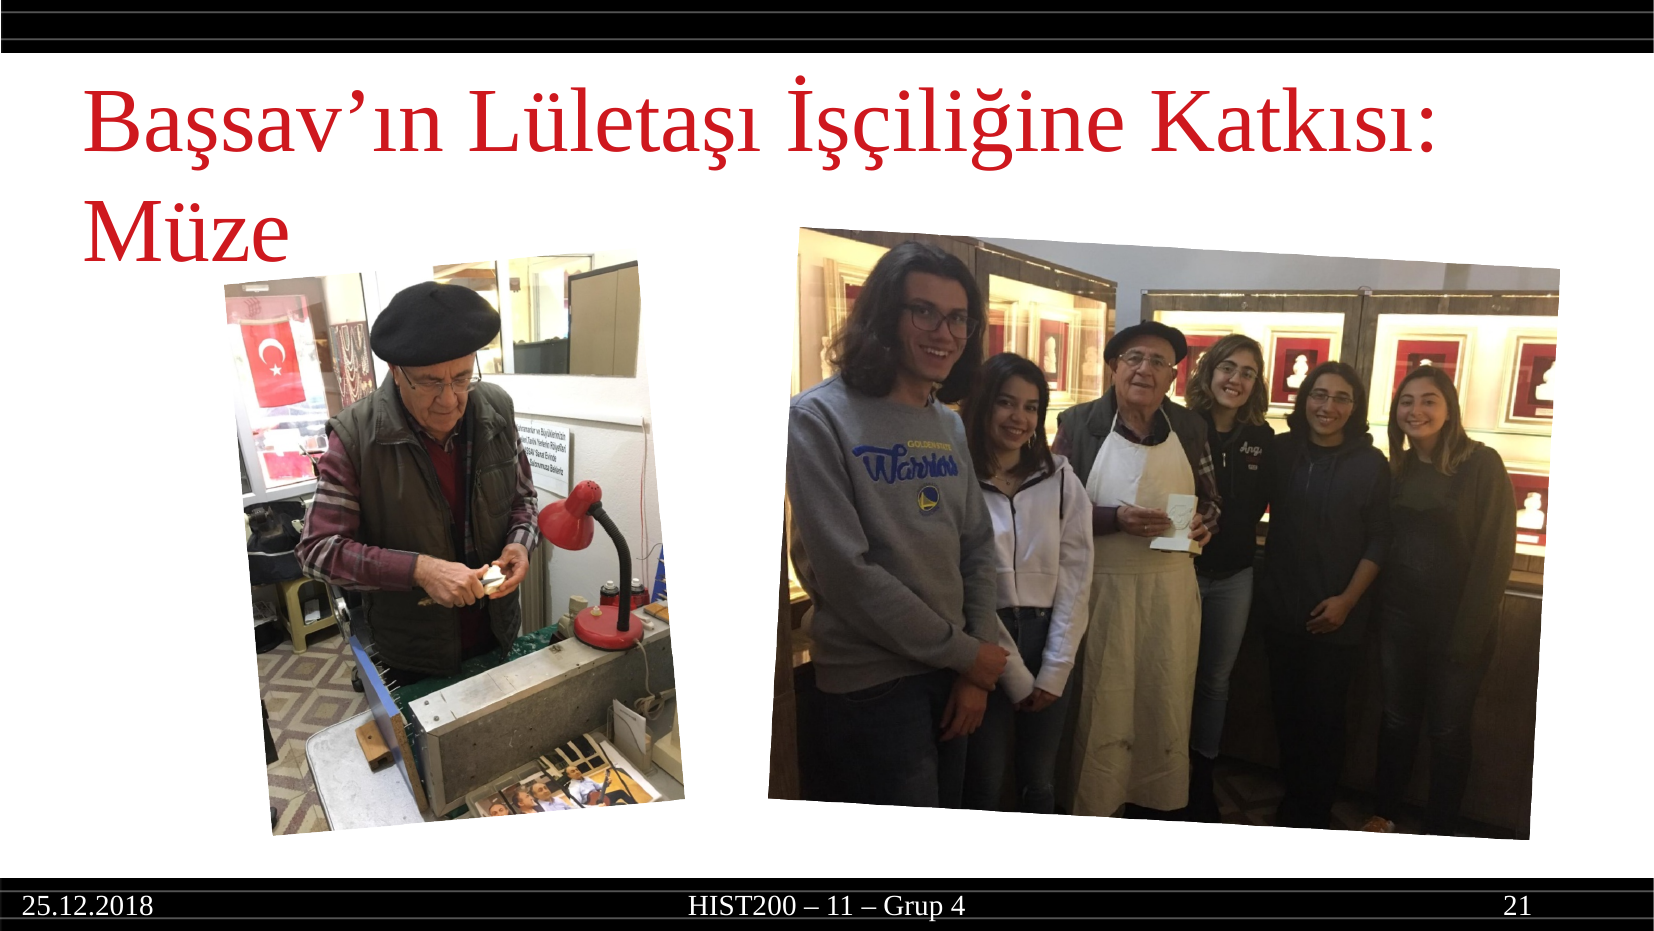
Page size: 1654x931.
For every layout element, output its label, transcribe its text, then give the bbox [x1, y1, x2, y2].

picture [224, 249, 685, 835]
picture [1, 0, 1654, 53]
picture [0, 878, 1654, 931]
picture [769, 227, 1560, 840]
text_box Başsav’ın Lületaşı İşçiliğine Katkısı: Müze [82, 92, 1571, 248]
